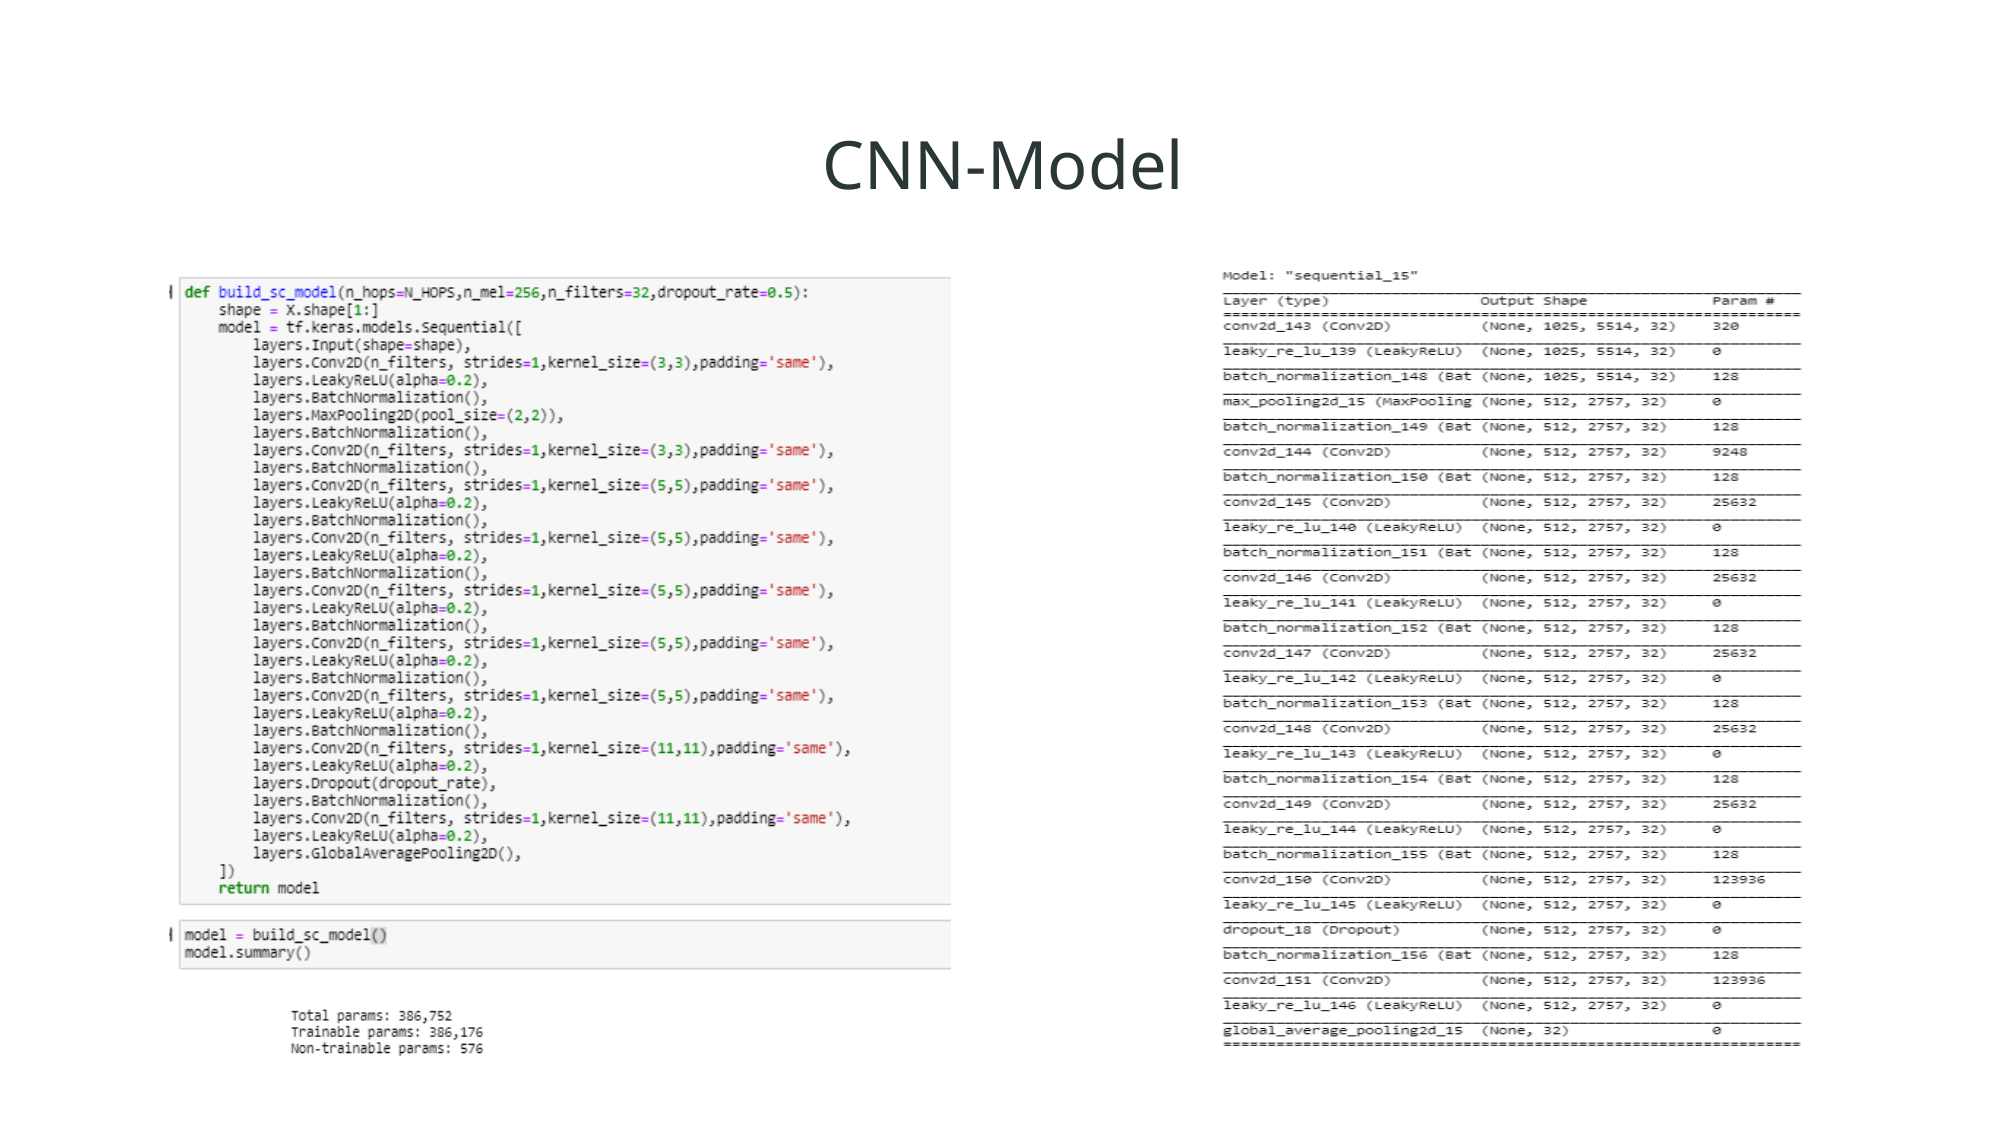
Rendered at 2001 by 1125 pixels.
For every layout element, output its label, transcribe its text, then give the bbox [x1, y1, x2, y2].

picture [256, 1003, 791, 1067]
picture [1198, 268, 1870, 1051]
picture [169, 269, 951, 974]
title CNN-Model [225, 87, 1782, 212]
